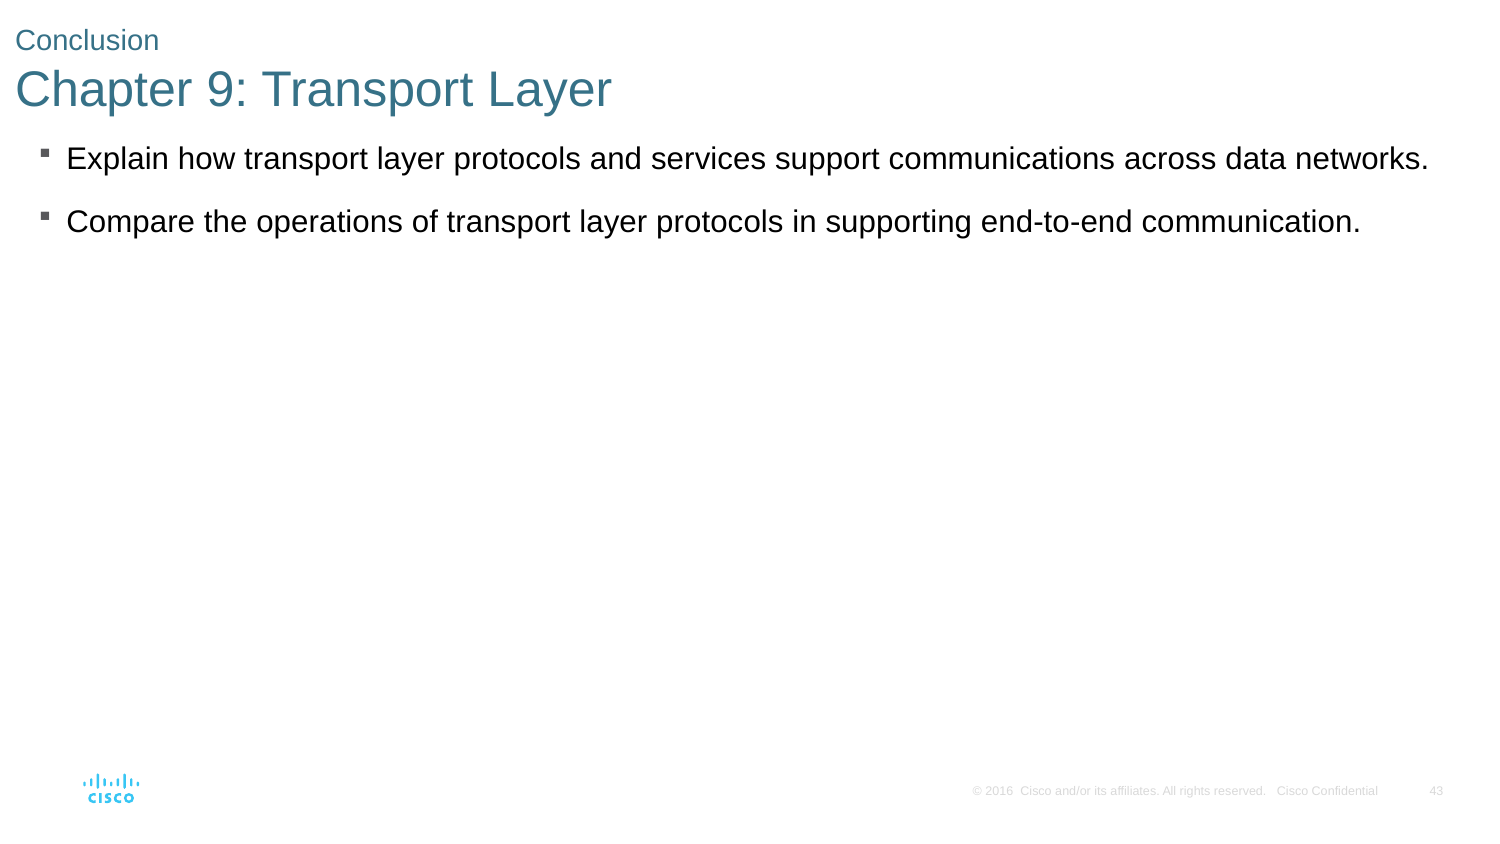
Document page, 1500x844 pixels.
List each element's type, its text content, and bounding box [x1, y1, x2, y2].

title Conclusion Chapter 9: Transport Layer [0, 6, 1500, 131]
list Explain how transport layer protocols and services support communications across data networks. Compare the operations of transport layer protocols in supporting end-to-end communication. [23, 131, 1476, 813]
